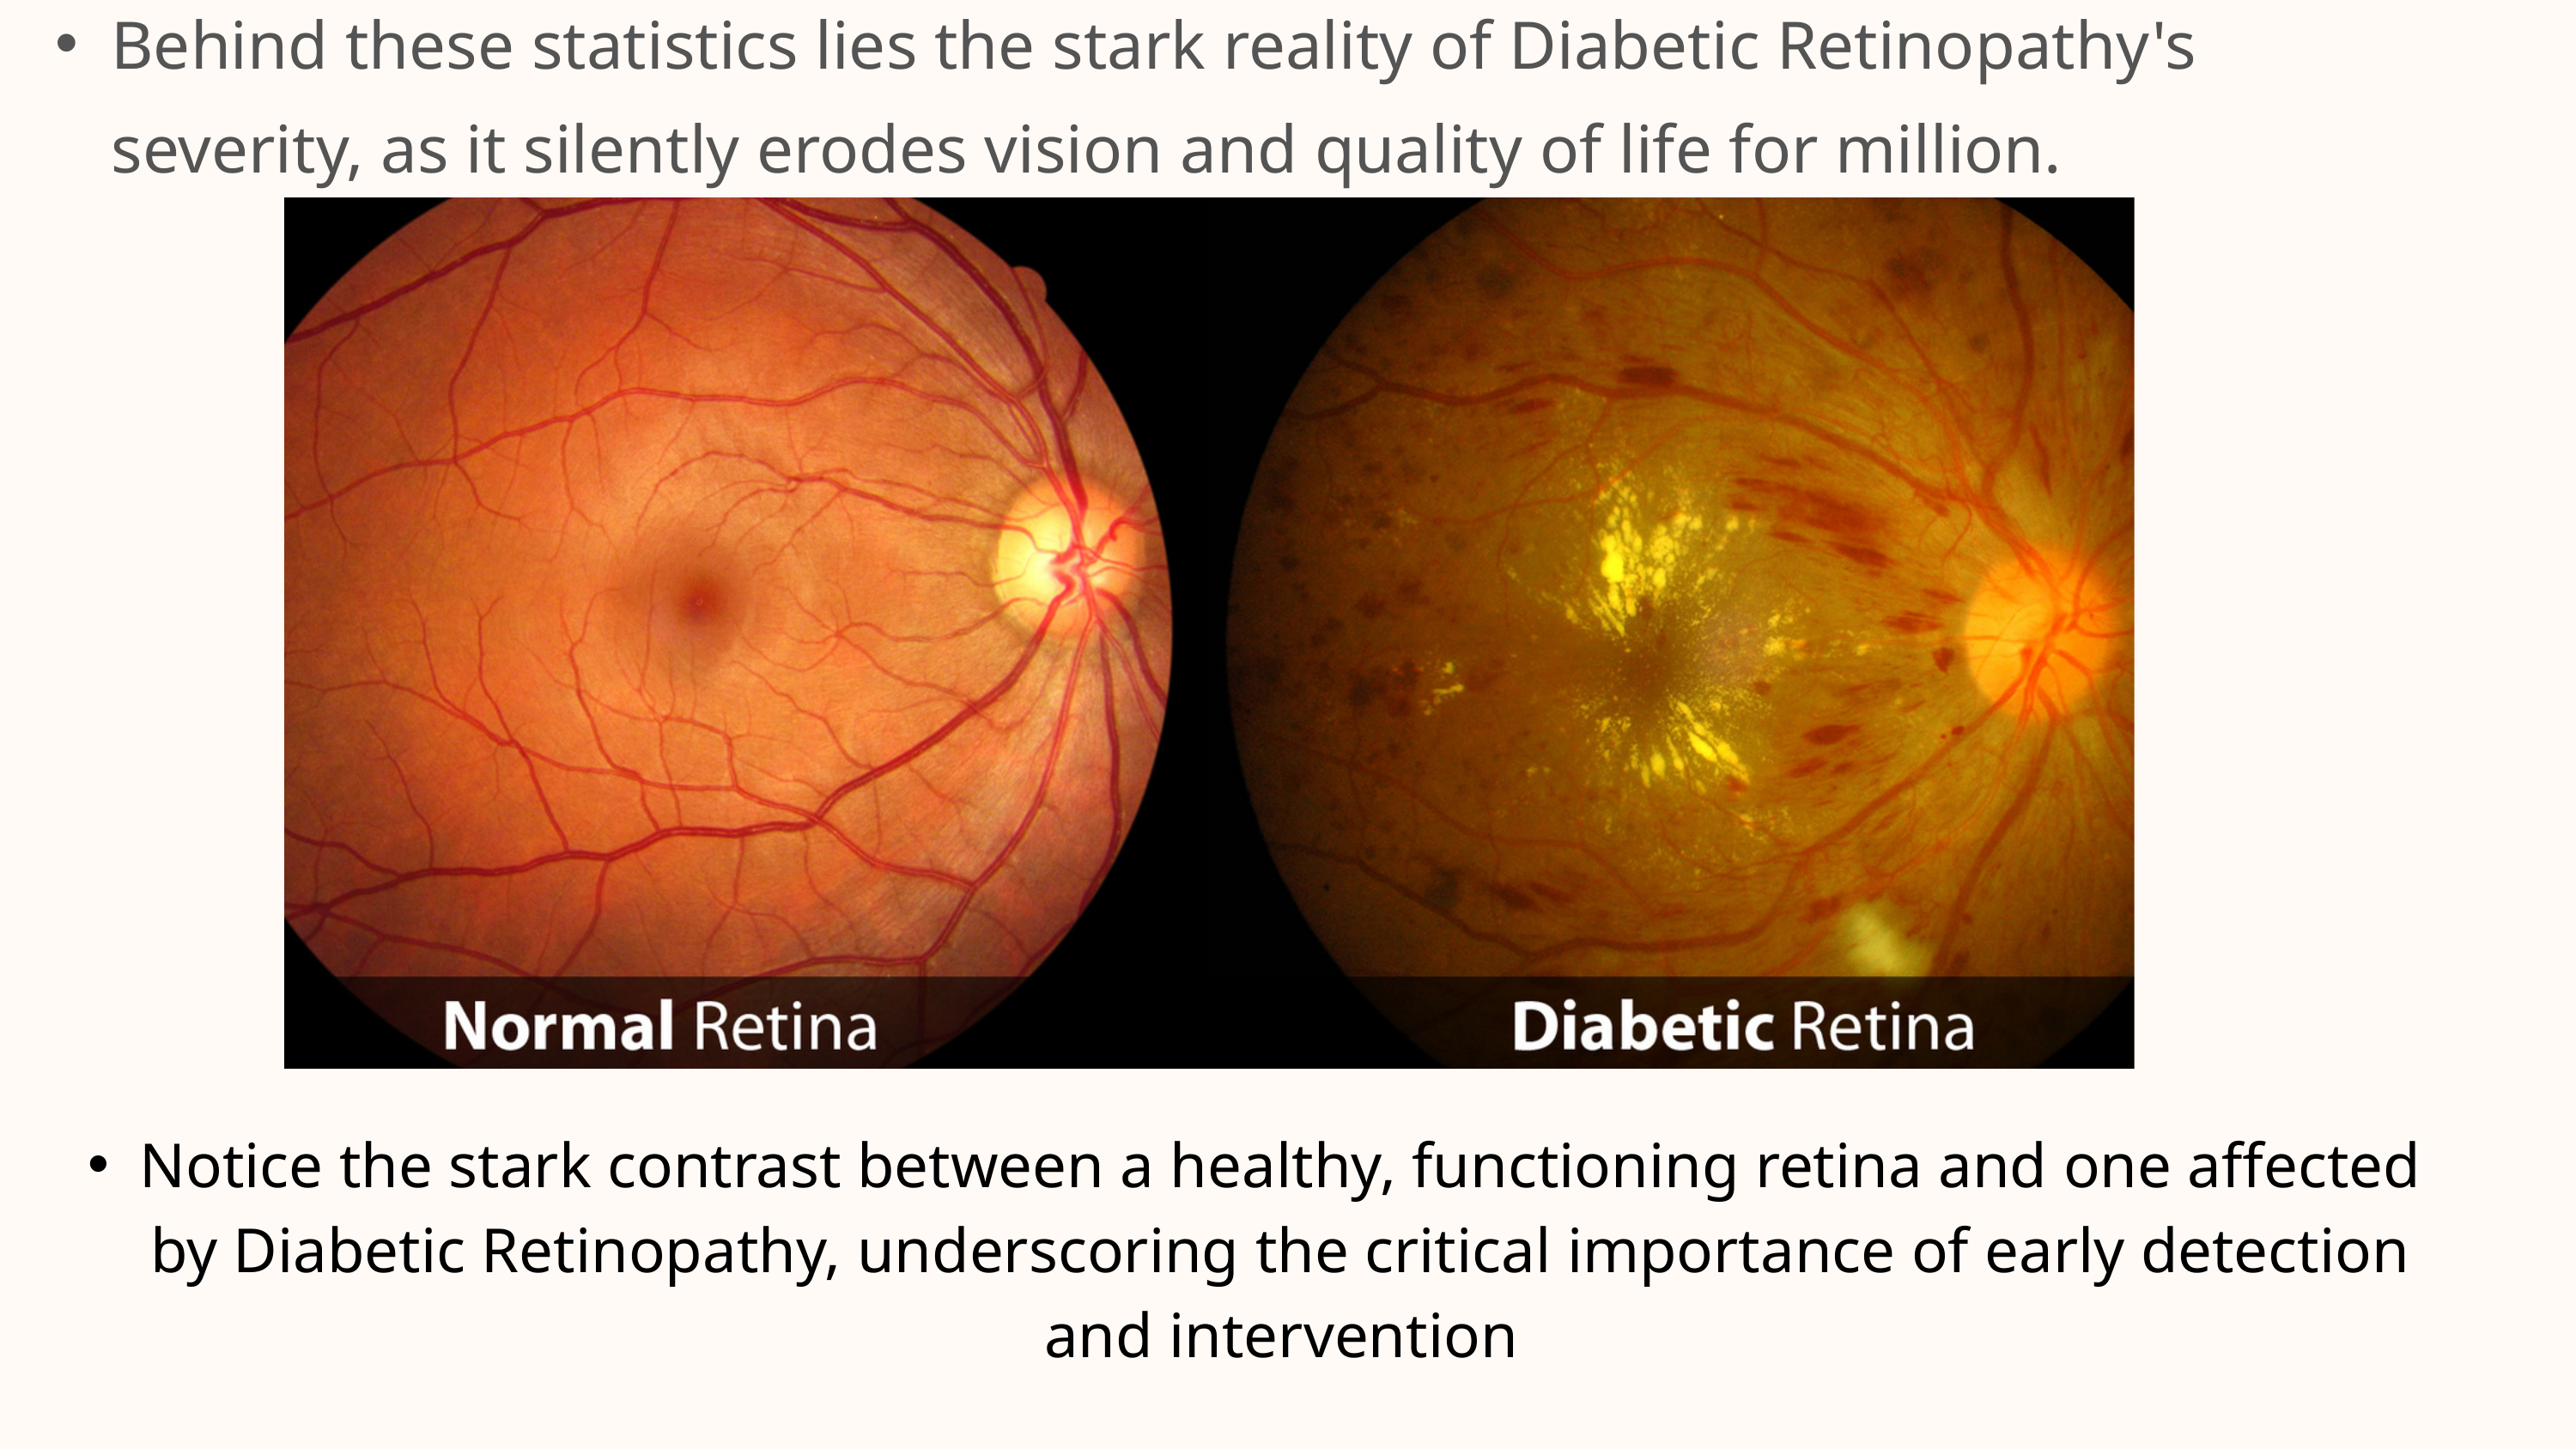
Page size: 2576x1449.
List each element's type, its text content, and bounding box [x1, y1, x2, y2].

text_box Behind these statistics lies the stark reality of Diabetic Retinopathy's severity, as it silently erodes vision and quality of life for million. [0, 0, 2459, 292]
text_box [284, 197, 2135, 1070]
text_box Notice the stark contrast between a healthy, functioning retina and one affected by Diabetic Retinopathy, underscoring the critical importance of early detection and intervention [0, 1114, 2459, 1370]
